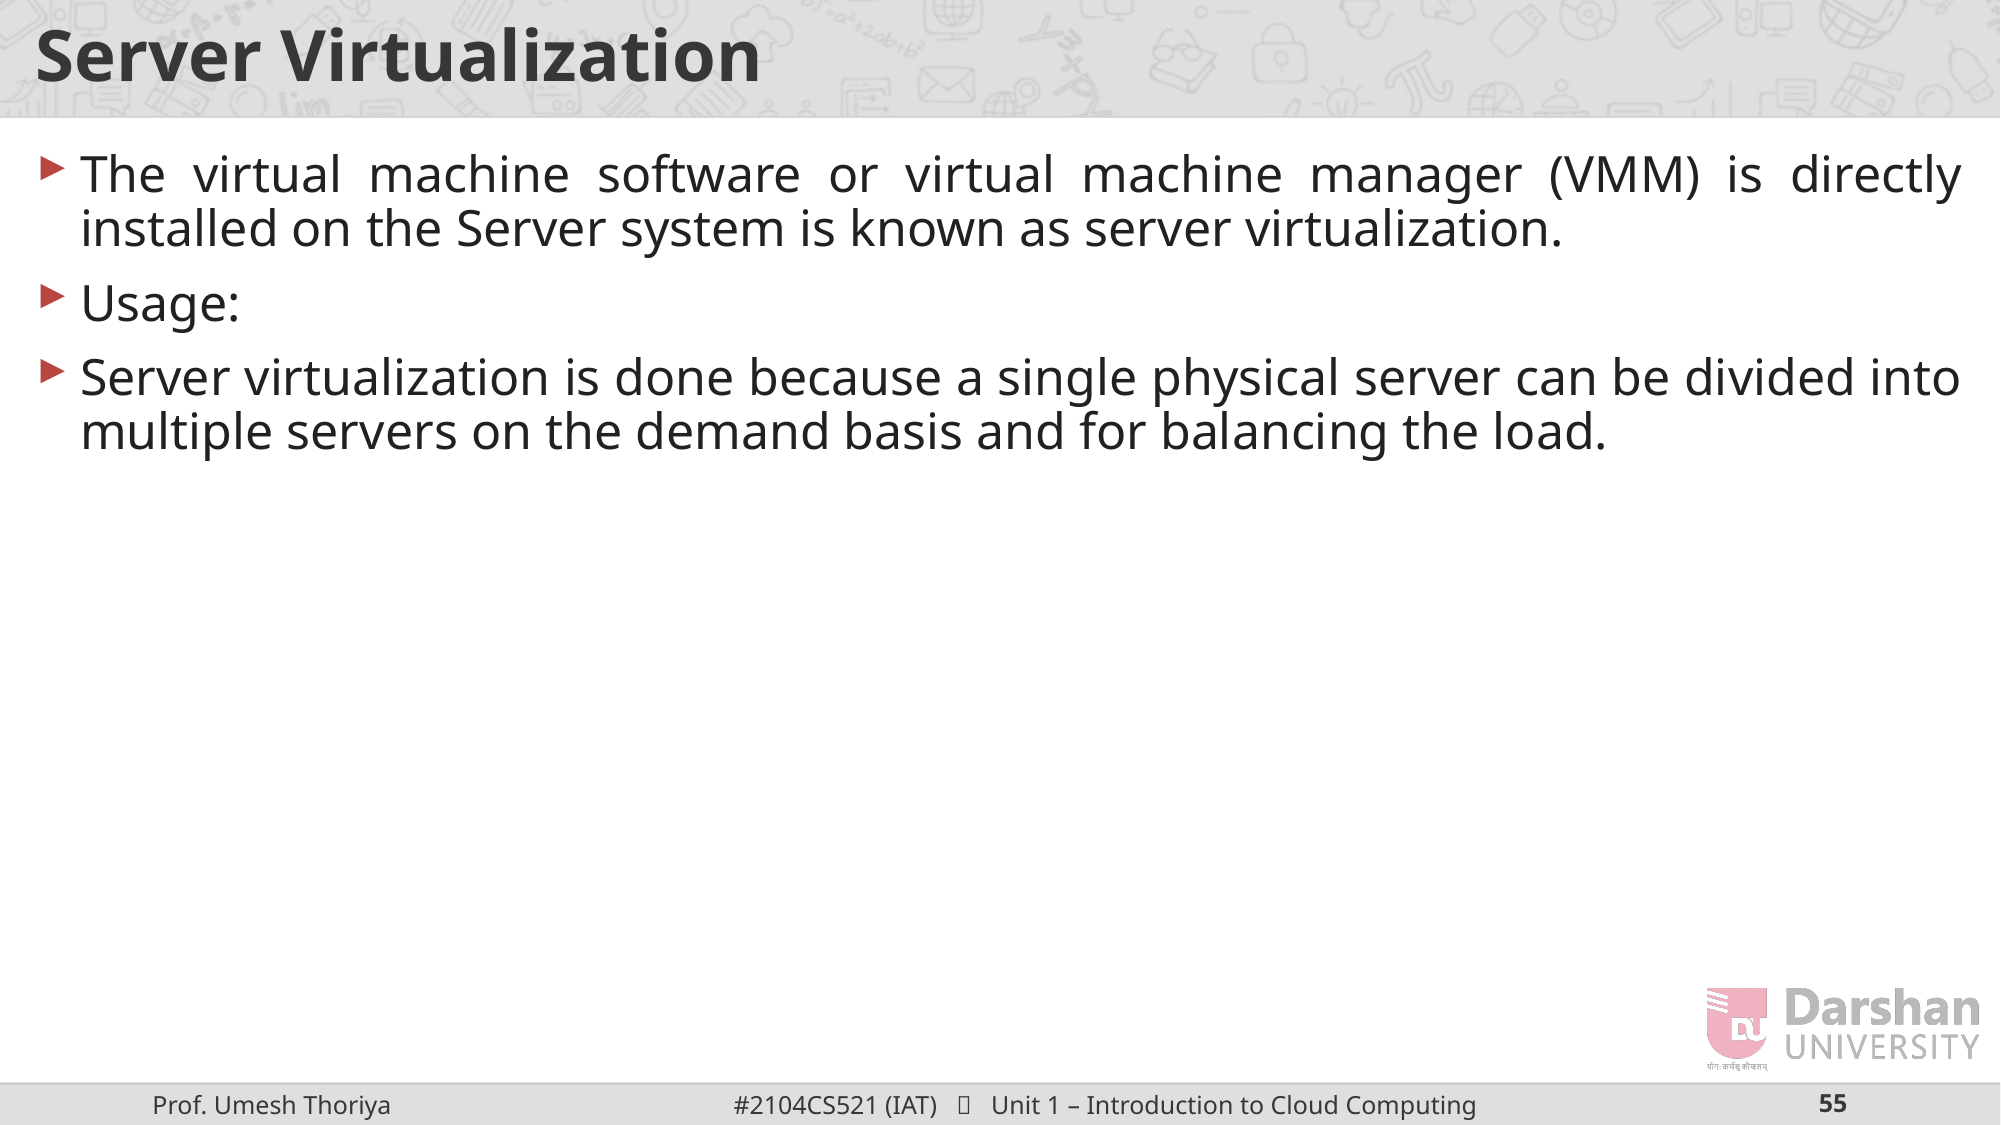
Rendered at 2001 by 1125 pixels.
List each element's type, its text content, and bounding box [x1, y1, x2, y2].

picture [1707, 1059, 1979, 1071]
title Server Virtualization [0, 0, 2000, 117]
list The virtual machine software or virtual machine manager (VMM) is directly installed on the Server system is known as server virtualization. Usage: Server virtualization is done because a single physical server can be divided into multiple servers on the demand basis and for balancing the load. [21, 141, 1979, 1059]
